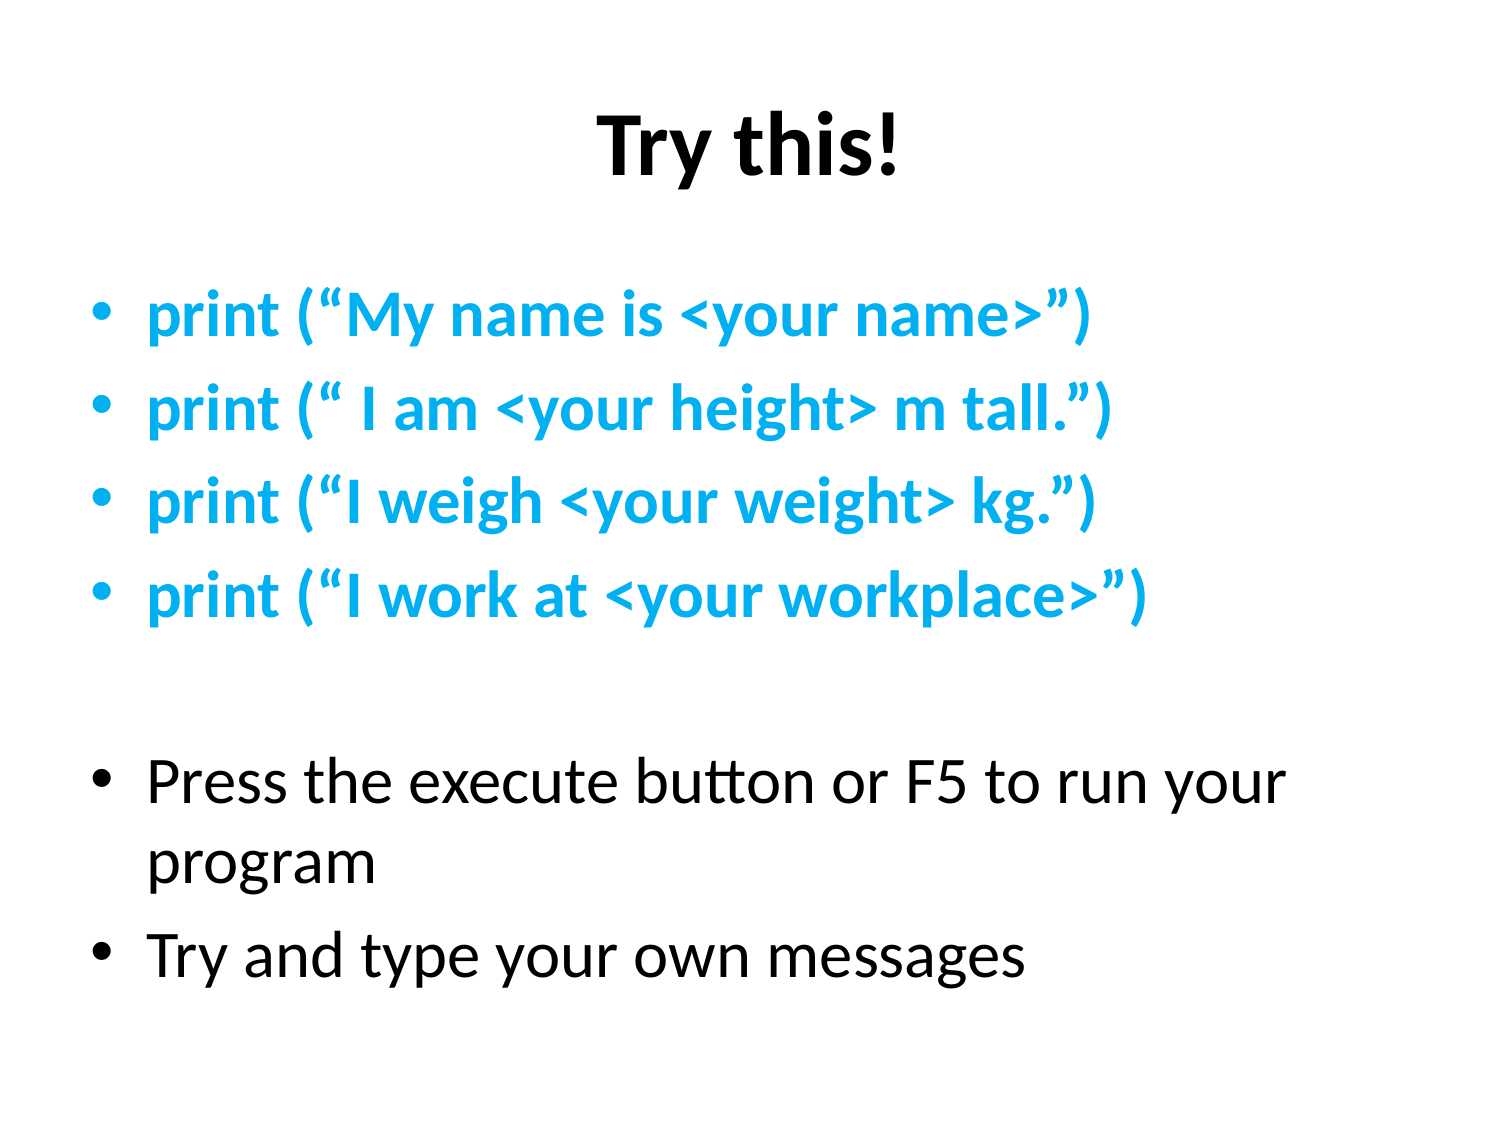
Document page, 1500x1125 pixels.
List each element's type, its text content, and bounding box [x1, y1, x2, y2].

title Try this! [75, 45, 1425, 233]
list print (“My name is <your name>”) print (“ I am <your height> m tall.”) print (“I weigh <your weight> kg.”) print (“I work at <your workplace>”) Press the execute button or F5 to run your program Try and type your own messages [75, 262, 1425, 1005]
